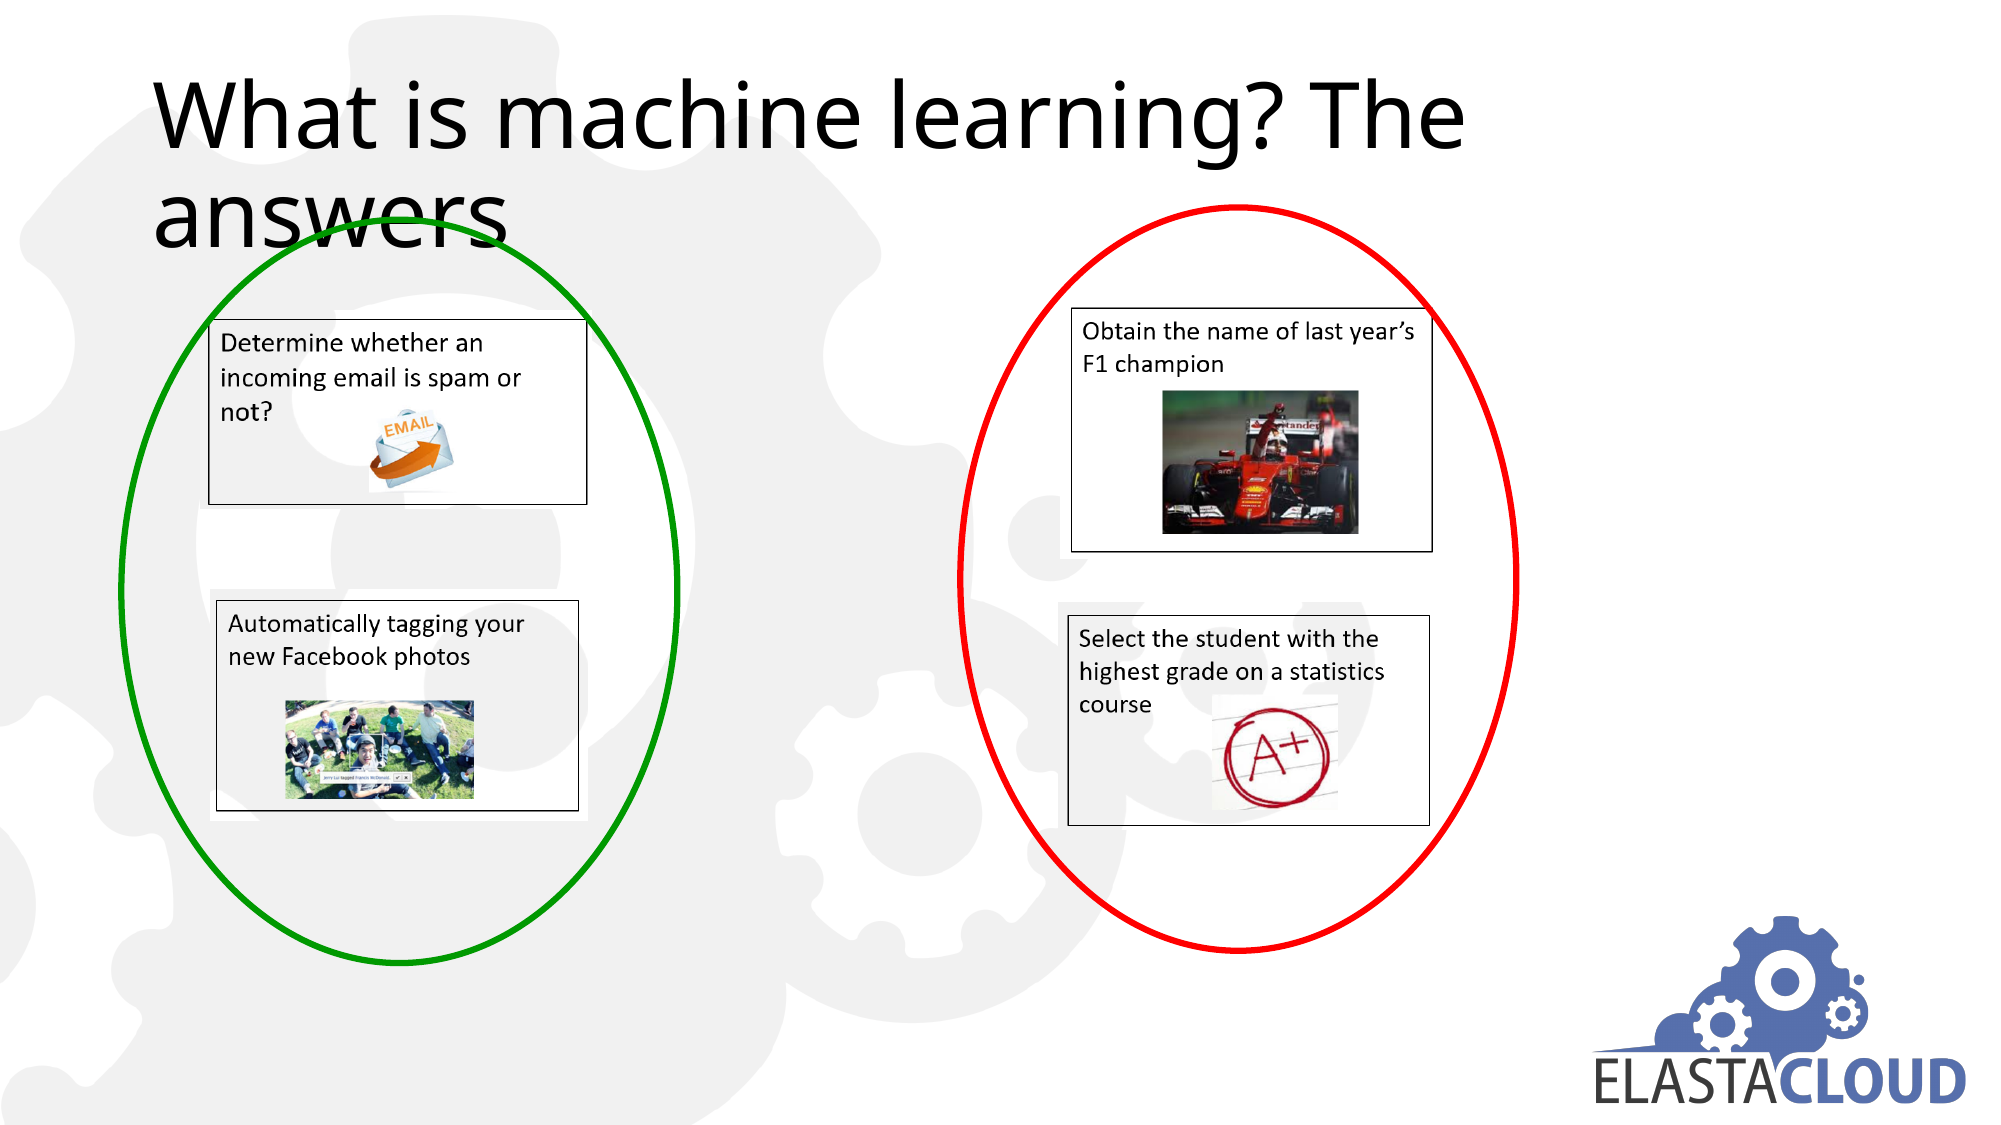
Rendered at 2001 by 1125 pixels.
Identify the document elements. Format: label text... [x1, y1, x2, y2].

title What is machine learning? The answers [137, 59, 1863, 278]
text_box [216, 218, 583, 310]
text_box [120, 321, 679, 965]
picture [210, 589, 588, 821]
text_box [959, 292, 1518, 952]
picture [1060, 291, 1452, 559]
picture [200, 310, 592, 509]
picture [1058, 602, 1439, 830]
text_box [1061, 206, 1416, 291]
picture [1582, 910, 1975, 1117]
